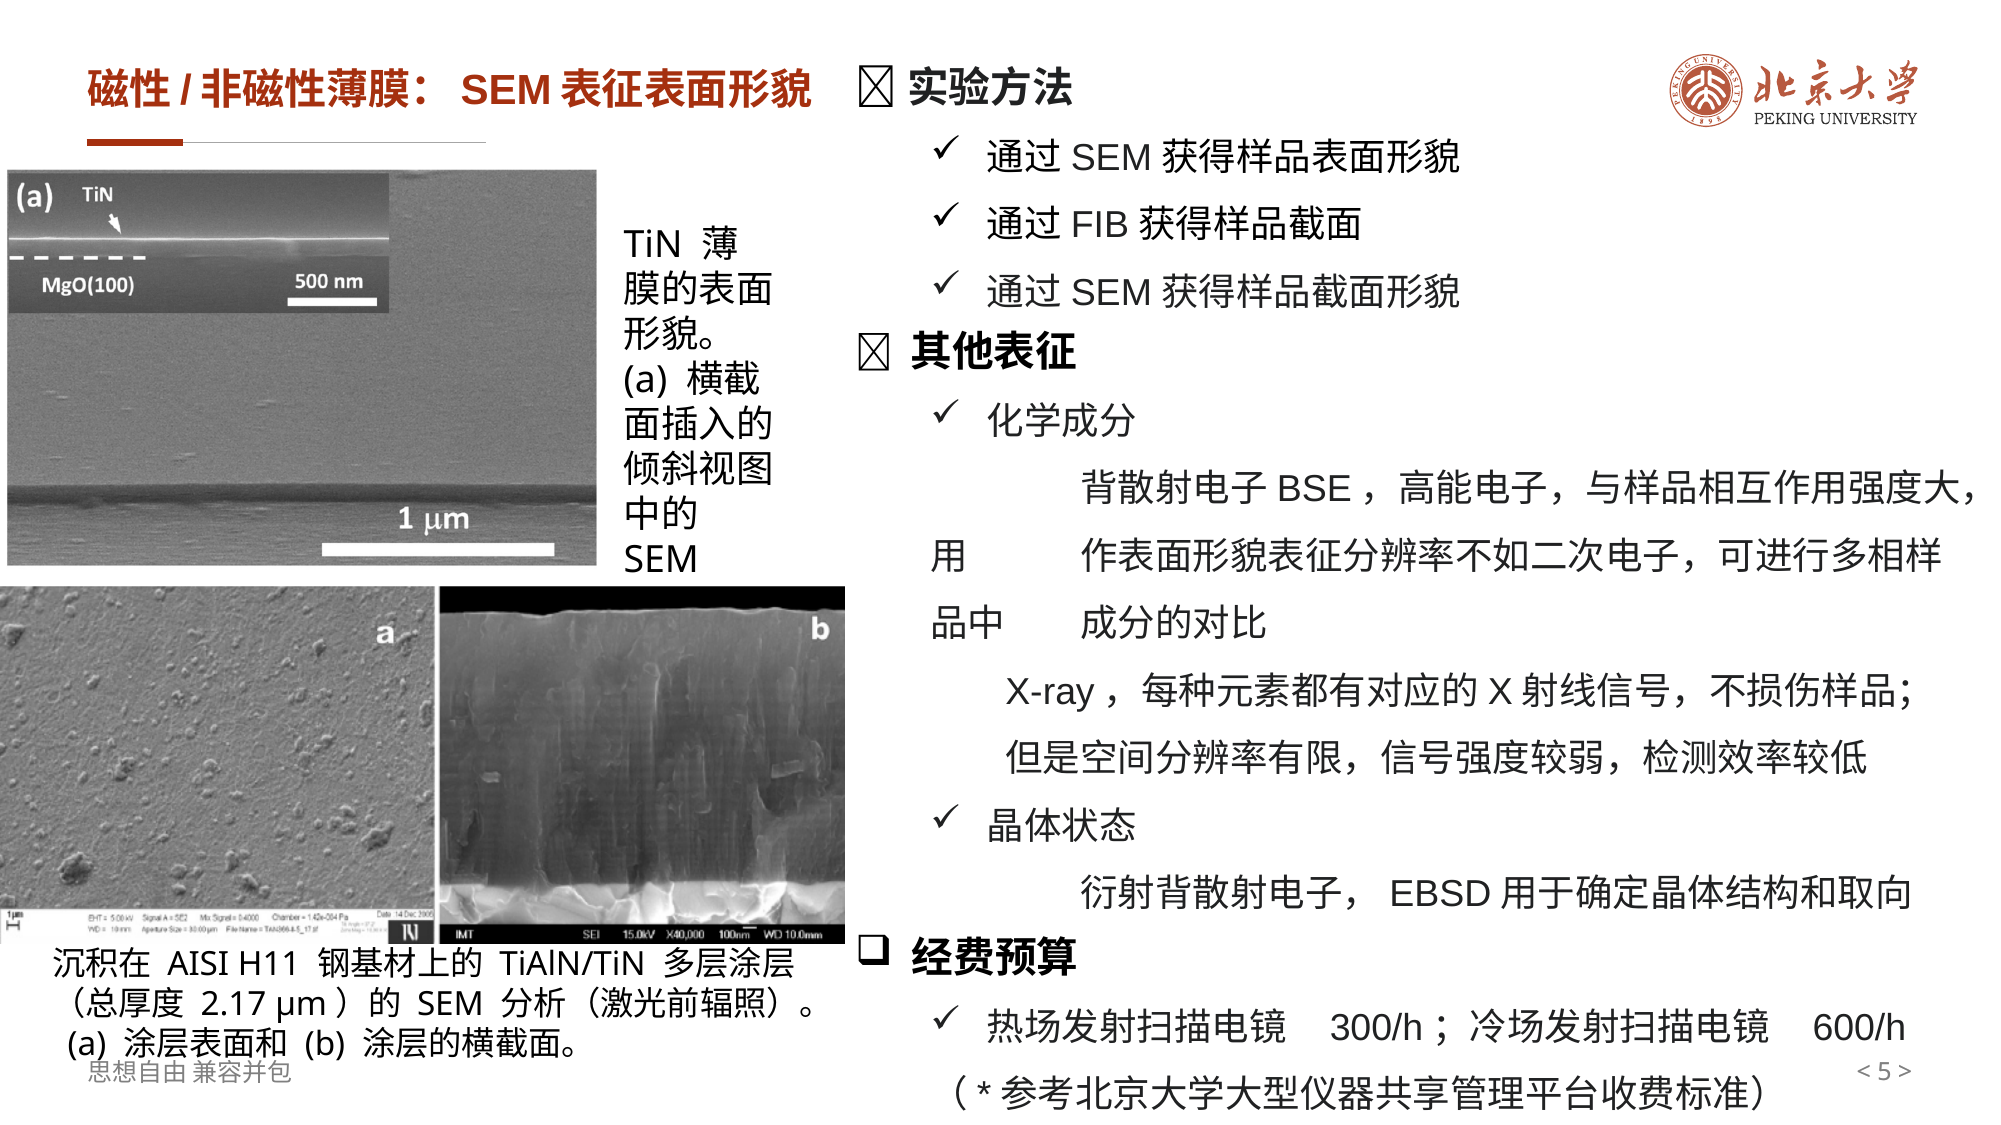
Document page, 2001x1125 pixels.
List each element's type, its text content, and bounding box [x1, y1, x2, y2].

title 磁性/非磁性薄膜：SEM表征表面形貌 [72, 39, 840, 142]
text_box 沉积在 AISI H11 钢基材上的 TiAlN/TiN 多层涂层（总厚度 2.17 μm）的 SEM 分析（激光前辐照）。 (a) 涂层表面和 (b) 涂层的横截面。 [37, 934, 846, 1070]
text_box  其他表征 化学成分 背散射电子BSE，高能电子，与样品相互作用强度大，用 作表面形貌表征分辨率不如二次电子，可进行多相样品中 成分的对比 X-ray，每种元素都有对应的X射线信号，不损伤样品；但是空间分辨率有限，信号强度较弱，检测效率较低 晶体状态 衍射背散射电子，EBSD用于确定晶体结构和取向 [840, 292, 1987, 897]
text_box 实验方法 通过SEM获得样品表面形貌 通过FIB获得样品截面 通过SEM获得样品截面形貌 [840, 28, 1959, 292]
picture [0, 164, 600, 570]
text_box 经费预算 热场发射扫描电镜 300/h；冷场发射扫描电镜 600/h （*参考北京大学大型仪器共享管理平台收费标准） [840, 897, 1987, 1125]
text_box TiN 薄膜的表面形貌。 (a) 横截面插入的倾斜视图中的 SEM [609, 212, 791, 585]
picture [0, 585, 845, 944]
